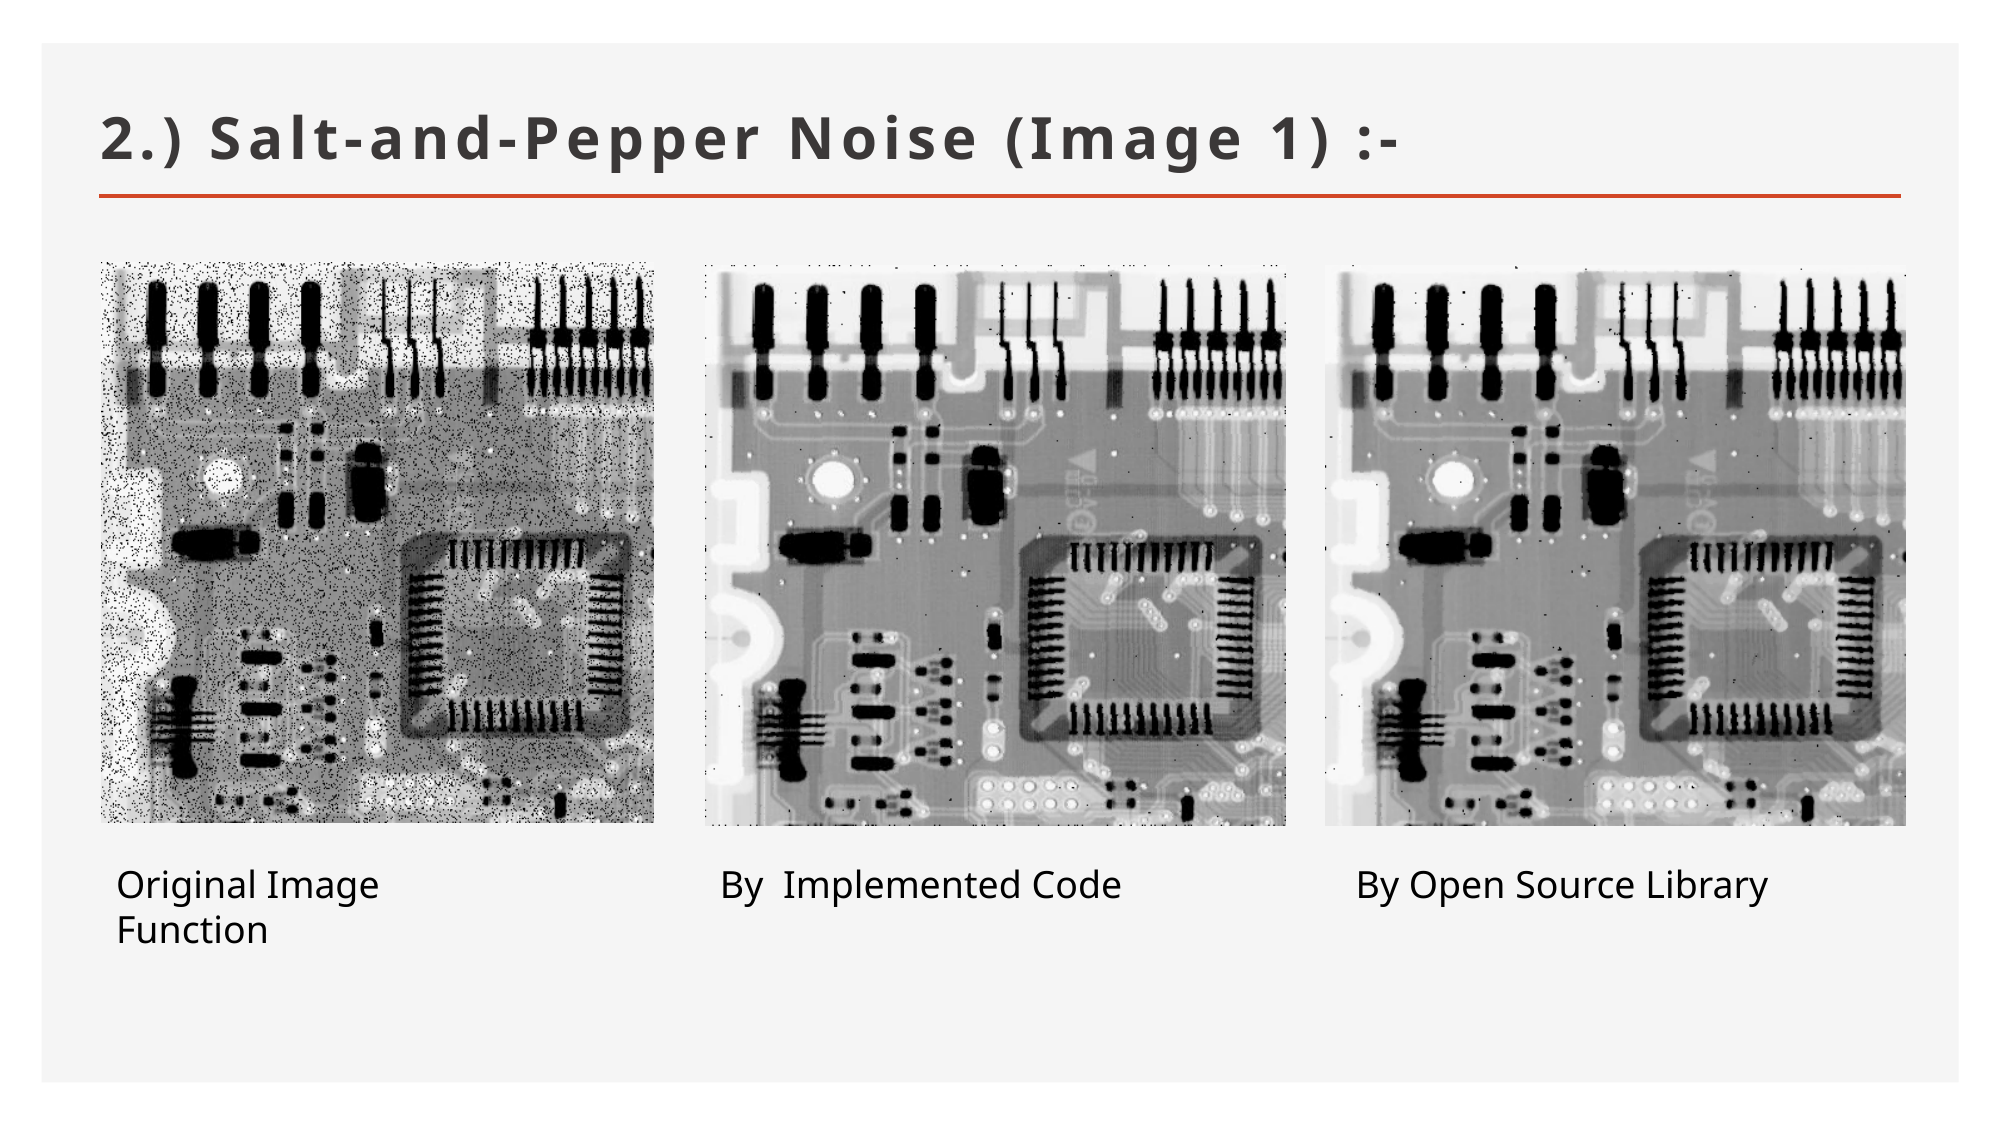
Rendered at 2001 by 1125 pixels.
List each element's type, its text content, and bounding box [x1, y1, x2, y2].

text_box Original Image By Implemented Code By Open Source Library Function [101, 853, 1906, 959]
picture [705, 265, 1286, 826]
picture [1325, 265, 1906, 826]
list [101, 262, 654, 823]
title 2.) Salt-and-Pepper Noise (Image 1) :- [85, 73, 1906, 179]
